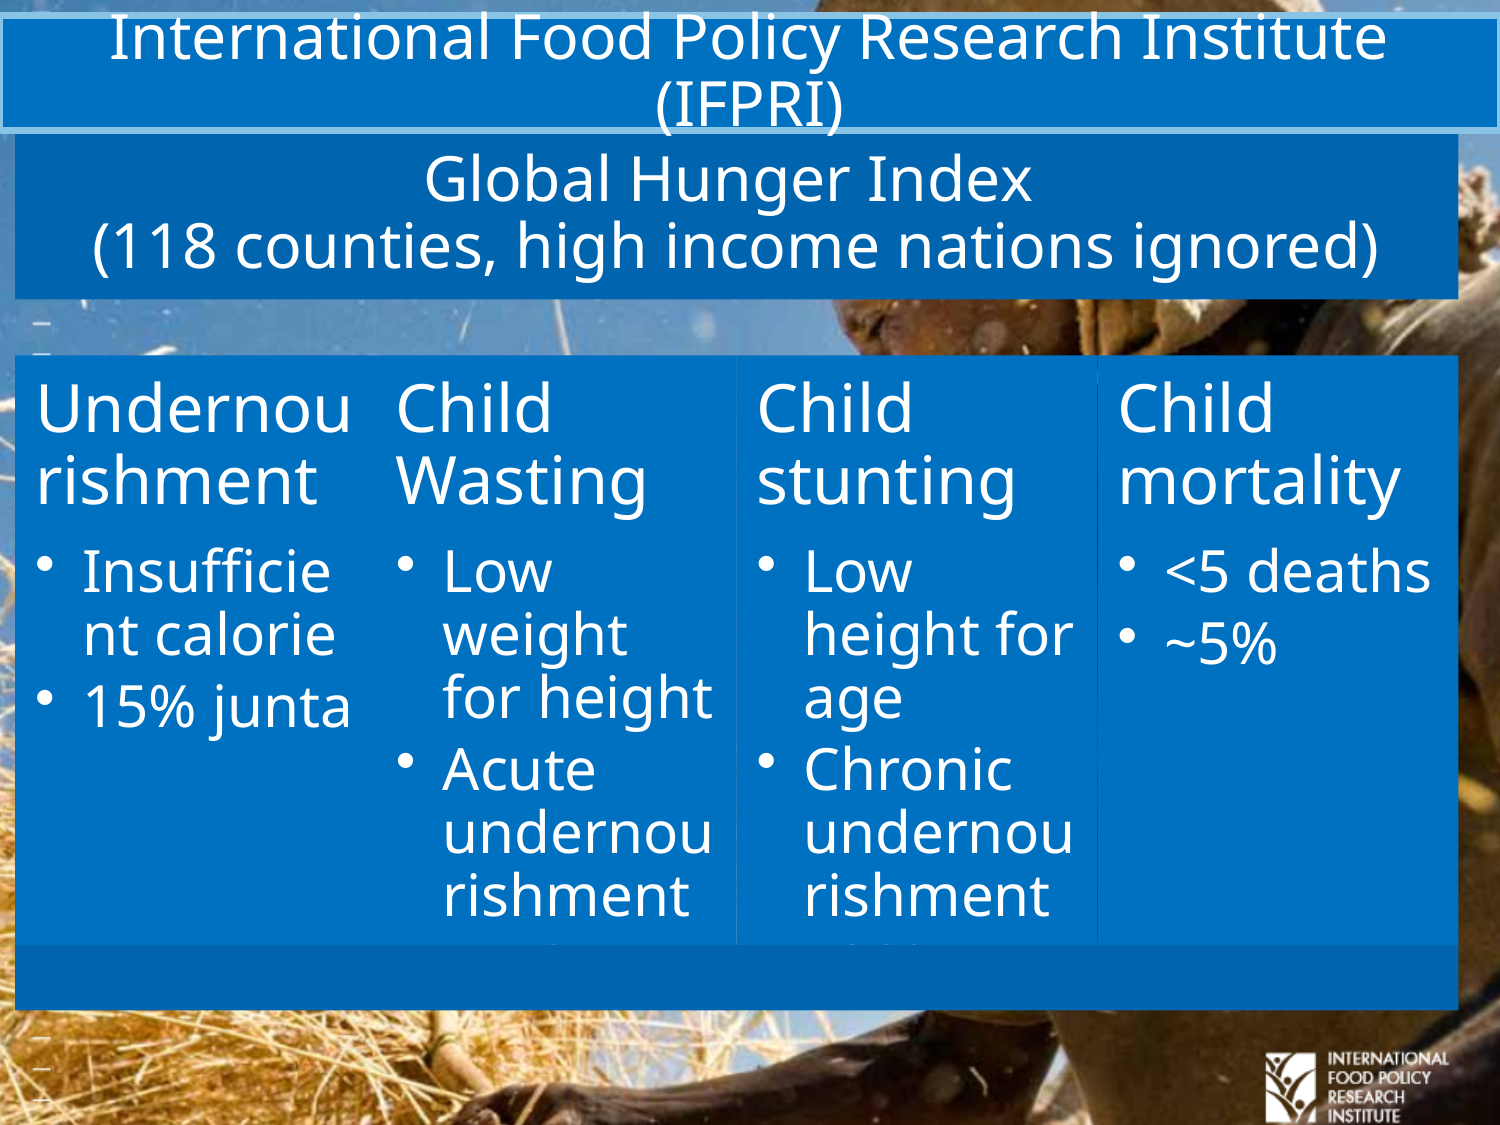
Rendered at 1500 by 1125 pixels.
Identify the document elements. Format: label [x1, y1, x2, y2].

list [15, 102, 1459, 1039]
picture [0, 0, 1500, 1125]
